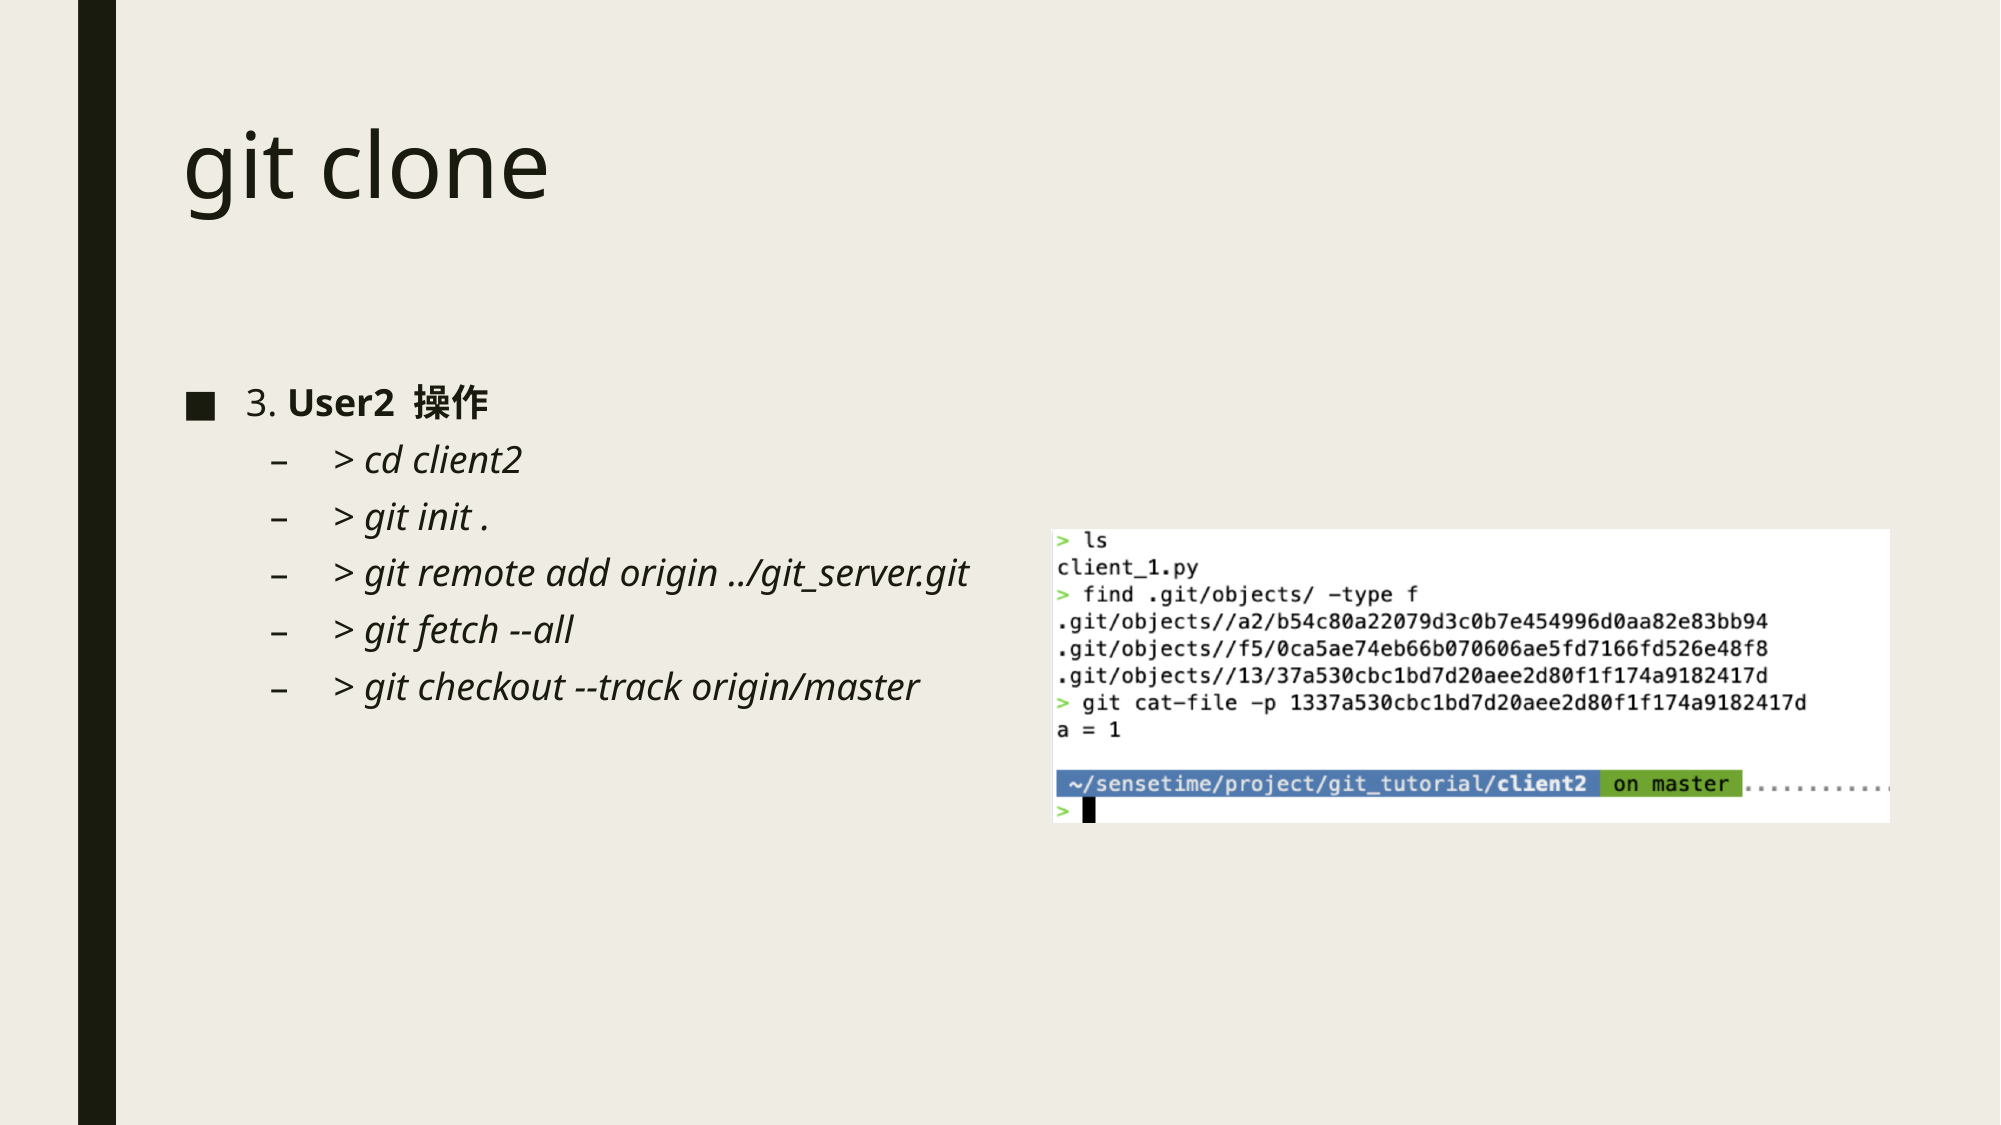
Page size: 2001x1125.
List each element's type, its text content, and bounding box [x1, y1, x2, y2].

text_box [76, 0, 119, 1125]
list 3. User2 操作 > cd client2 > git init . > git remote add origin ../git_server.git > git fetch --all > git checkout --track origin/master [167, 375, 1000, 963]
picture [1051, 529, 1890, 823]
title git clone [167, 112, 1890, 357]
